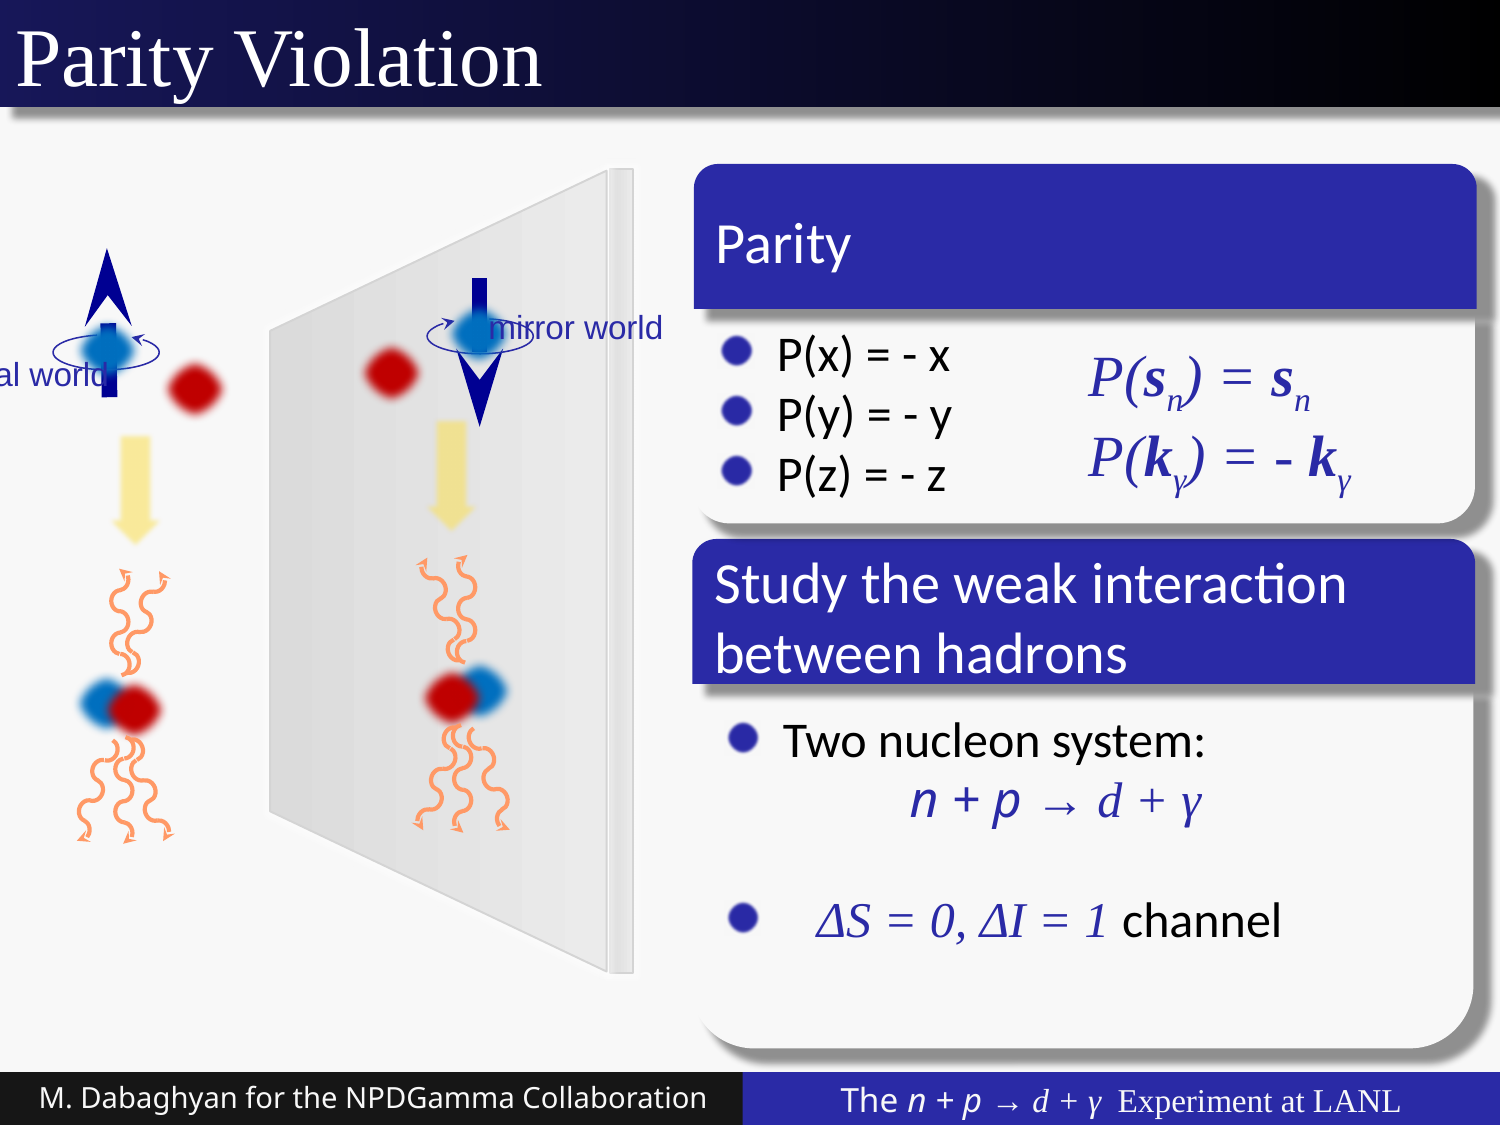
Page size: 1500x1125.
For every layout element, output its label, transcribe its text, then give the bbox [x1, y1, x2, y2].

picture [717, 333, 755, 369]
text_box P(x) = - x P(y) = - y P(z) = - z [692, 309, 1475, 524]
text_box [0, 1071, 1500, 1125]
text_box real world [0, 346, 44, 401]
picture [717, 453, 755, 489]
text_box Parity [693, 163, 1477, 309]
picture [724, 900, 761, 936]
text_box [352, 277, 534, 834]
text_box P(sn) = sn P(kγ) = - kγ [1074, 331, 1366, 506]
picture [717, 393, 755, 429]
text_box Two nucleon system: n + p → d + γ ΔS = 0, ΔI = 1 channel [690, 684, 1474, 1049]
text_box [52, 247, 234, 845]
picture [724, 720, 761, 756]
text_box Study the weak interaction between hadrons [692, 538, 1476, 684]
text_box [269, 168, 634, 974]
text_box Parity Violation [0, 0, 1500, 107]
text_box mirror world [644, 299, 679, 355]
